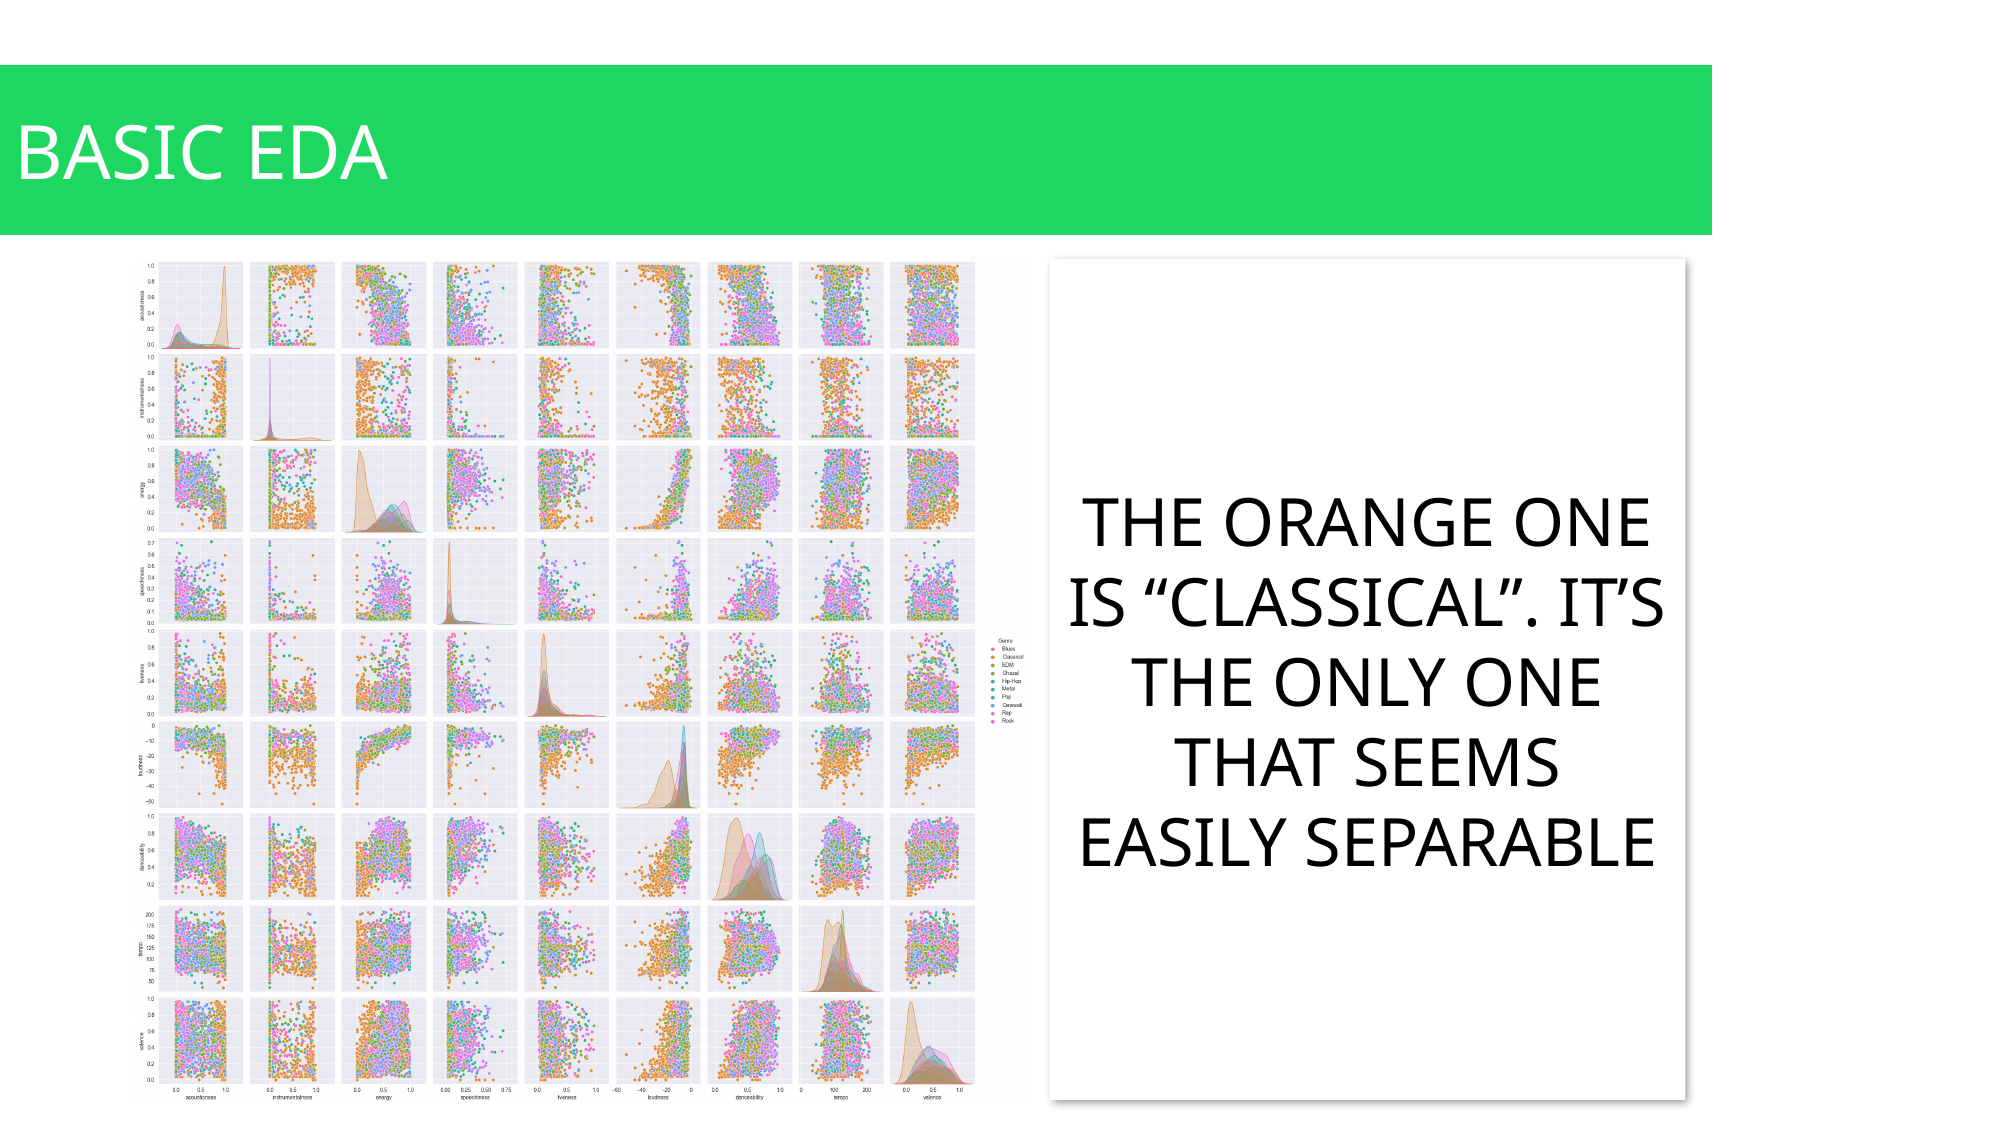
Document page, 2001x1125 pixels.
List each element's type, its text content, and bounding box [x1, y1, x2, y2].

text_box THE ORANGE ONE IS “CLASSICAL”. IT’S THE ONLY ONE THAT SEEMS EASILY SEPARABLE [1049, 258, 1686, 1101]
text_box BASIC EDA [0, 64, 1713, 236]
picture [134, 258, 1028, 1105]
